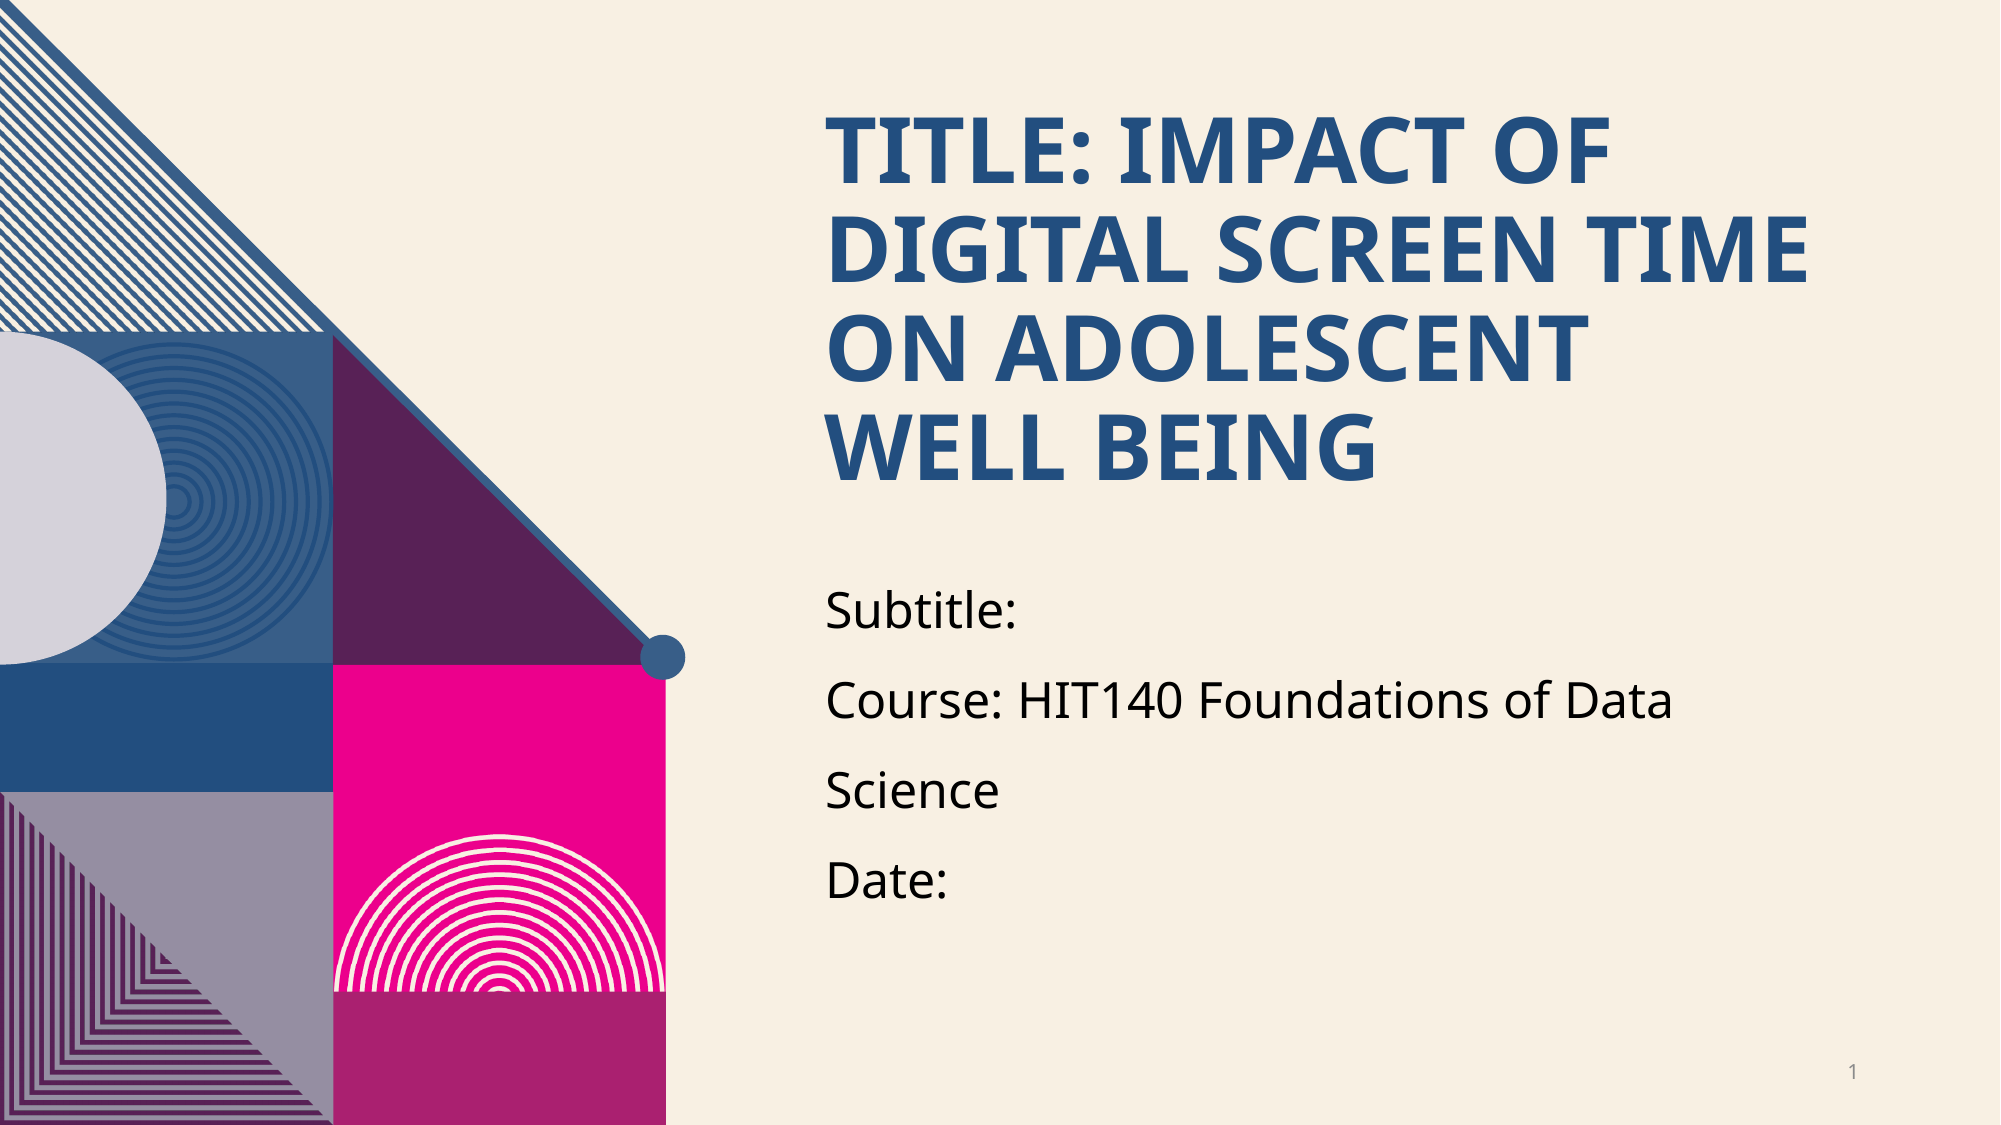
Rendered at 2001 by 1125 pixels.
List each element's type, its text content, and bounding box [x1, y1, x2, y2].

title Title: Impact of digital screen time on adolescent well being [809, 70, 1850, 509]
picture [0, 4, 330, 333]
picture [10, 0, 332, 321]
list Subtitle: Course: HIT140 Foundations of Data Science Date: [810, 541, 1850, 980]
slide_number 1 [1799, 1042, 1875, 1103]
picture [334, 834, 665, 991]
picture [0, 792, 333, 1125]
